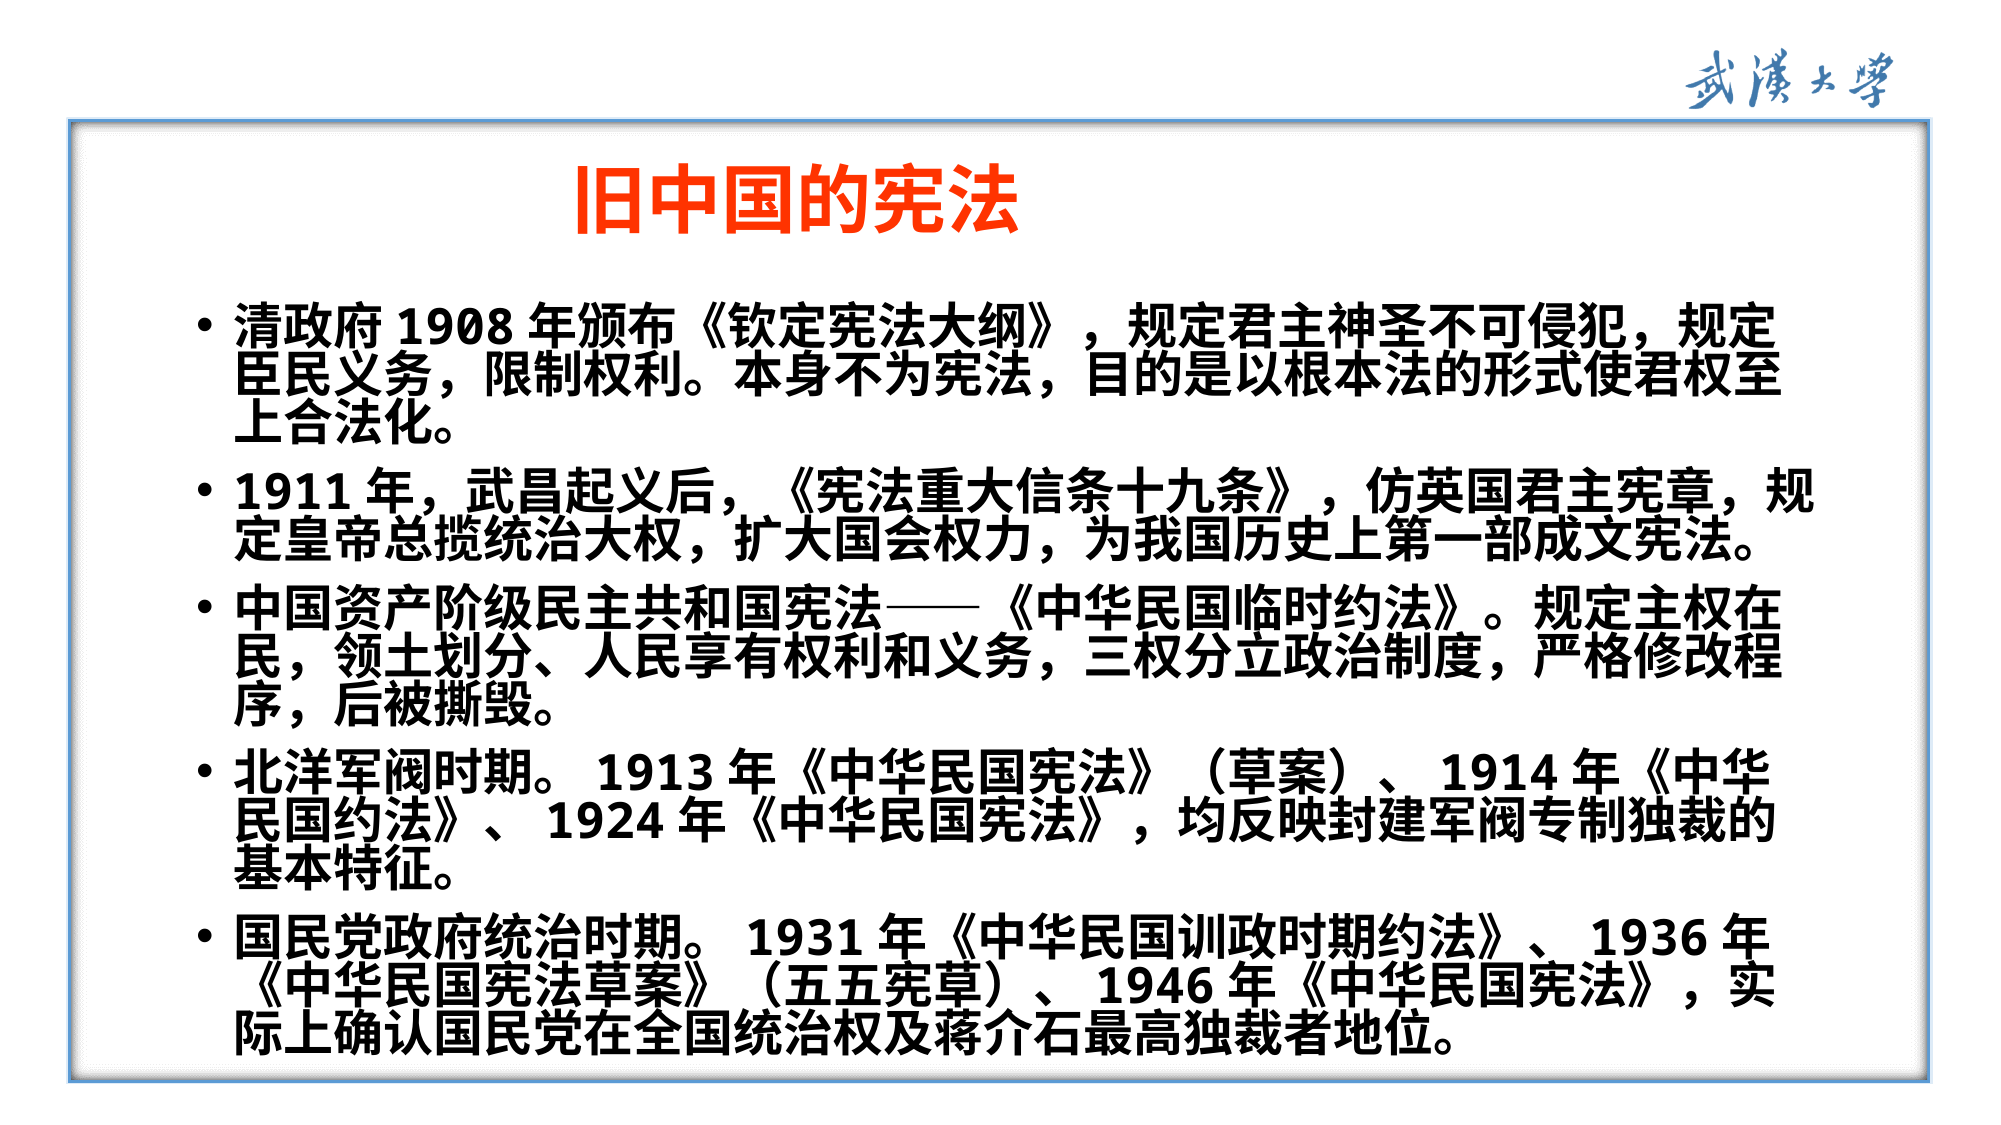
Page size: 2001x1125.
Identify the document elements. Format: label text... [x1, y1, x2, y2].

list 清政府1908年颁布《钦定宪法大纲》，规定君主神圣不可侵犯，规定臣民义务，限制权利。本身不为宪法，目的是以根本法的形式使君权至上合法化。 1911年，武昌起义后，《宪法重大信条十九条》，仿英国君主宪章，规定皇帝总揽统治大权，扩大国会权力，为我国历史上第一部成文宪法。 中国资产阶级民主共和国宪法——《中华民国临时约法》。规定主权在民，领土划分、人民享有权利和义务，三权分立政治制度，严格修改程序，后被撕毁。 北洋军阀时期。1913年《中华民国宪法》（草案）、1914年《中华民国约法》、1924年《中华民国宪法》，均反映封建军阀专制独裁的基本特征。 国民党政府统治时期。1931年《中华民国训政时期约法》、1936年《中华民国宪法草案》（五五宪草）、1946年《中华民国宪法》，实际上确认国民党在全国统治权及蒋介石最高独裁者地位。 [181, 298, 1832, 1115]
picture [66, 117, 1933, 1084]
title 旧中国的宪法 [557, 155, 1373, 262]
